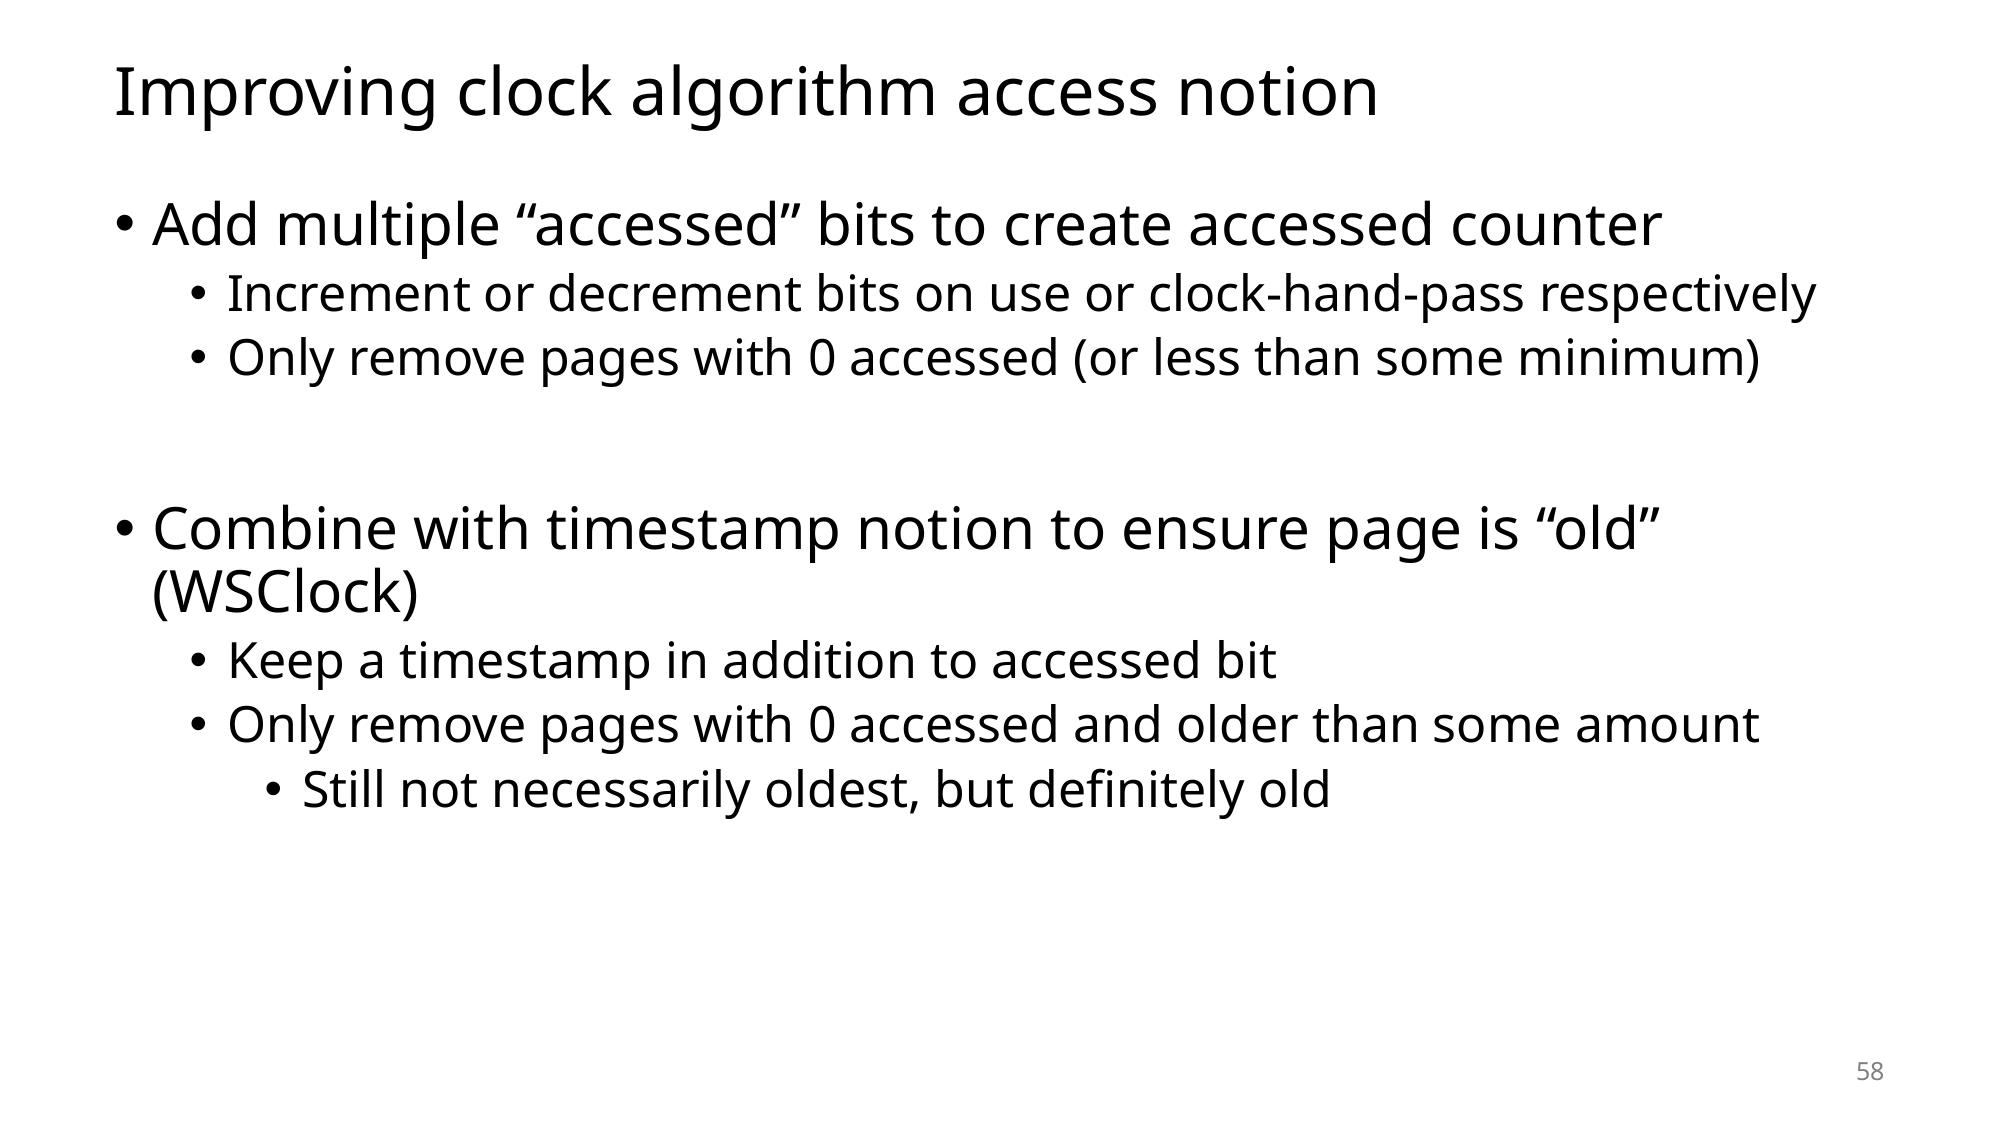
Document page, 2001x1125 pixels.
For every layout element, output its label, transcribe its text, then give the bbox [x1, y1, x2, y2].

title Improving clock algorithm access notion [99, 37, 1900, 150]
list Add multiple “accessed” bits to create accessed counter Increment or decrement bits on use or clock-hand-pass respectively Only remove pages with 0 accessed (or less than some minimum) Combine with timestamp notion to ensure page is “old” (WSClock) Keep a timestamp in addition to accessed bit Only remove pages with 0 accessed and older than some amount Still not necessarily oldest, but definitely old [99, 187, 1953, 1013]
slide_number 58 [1749, 1042, 1900, 1103]
